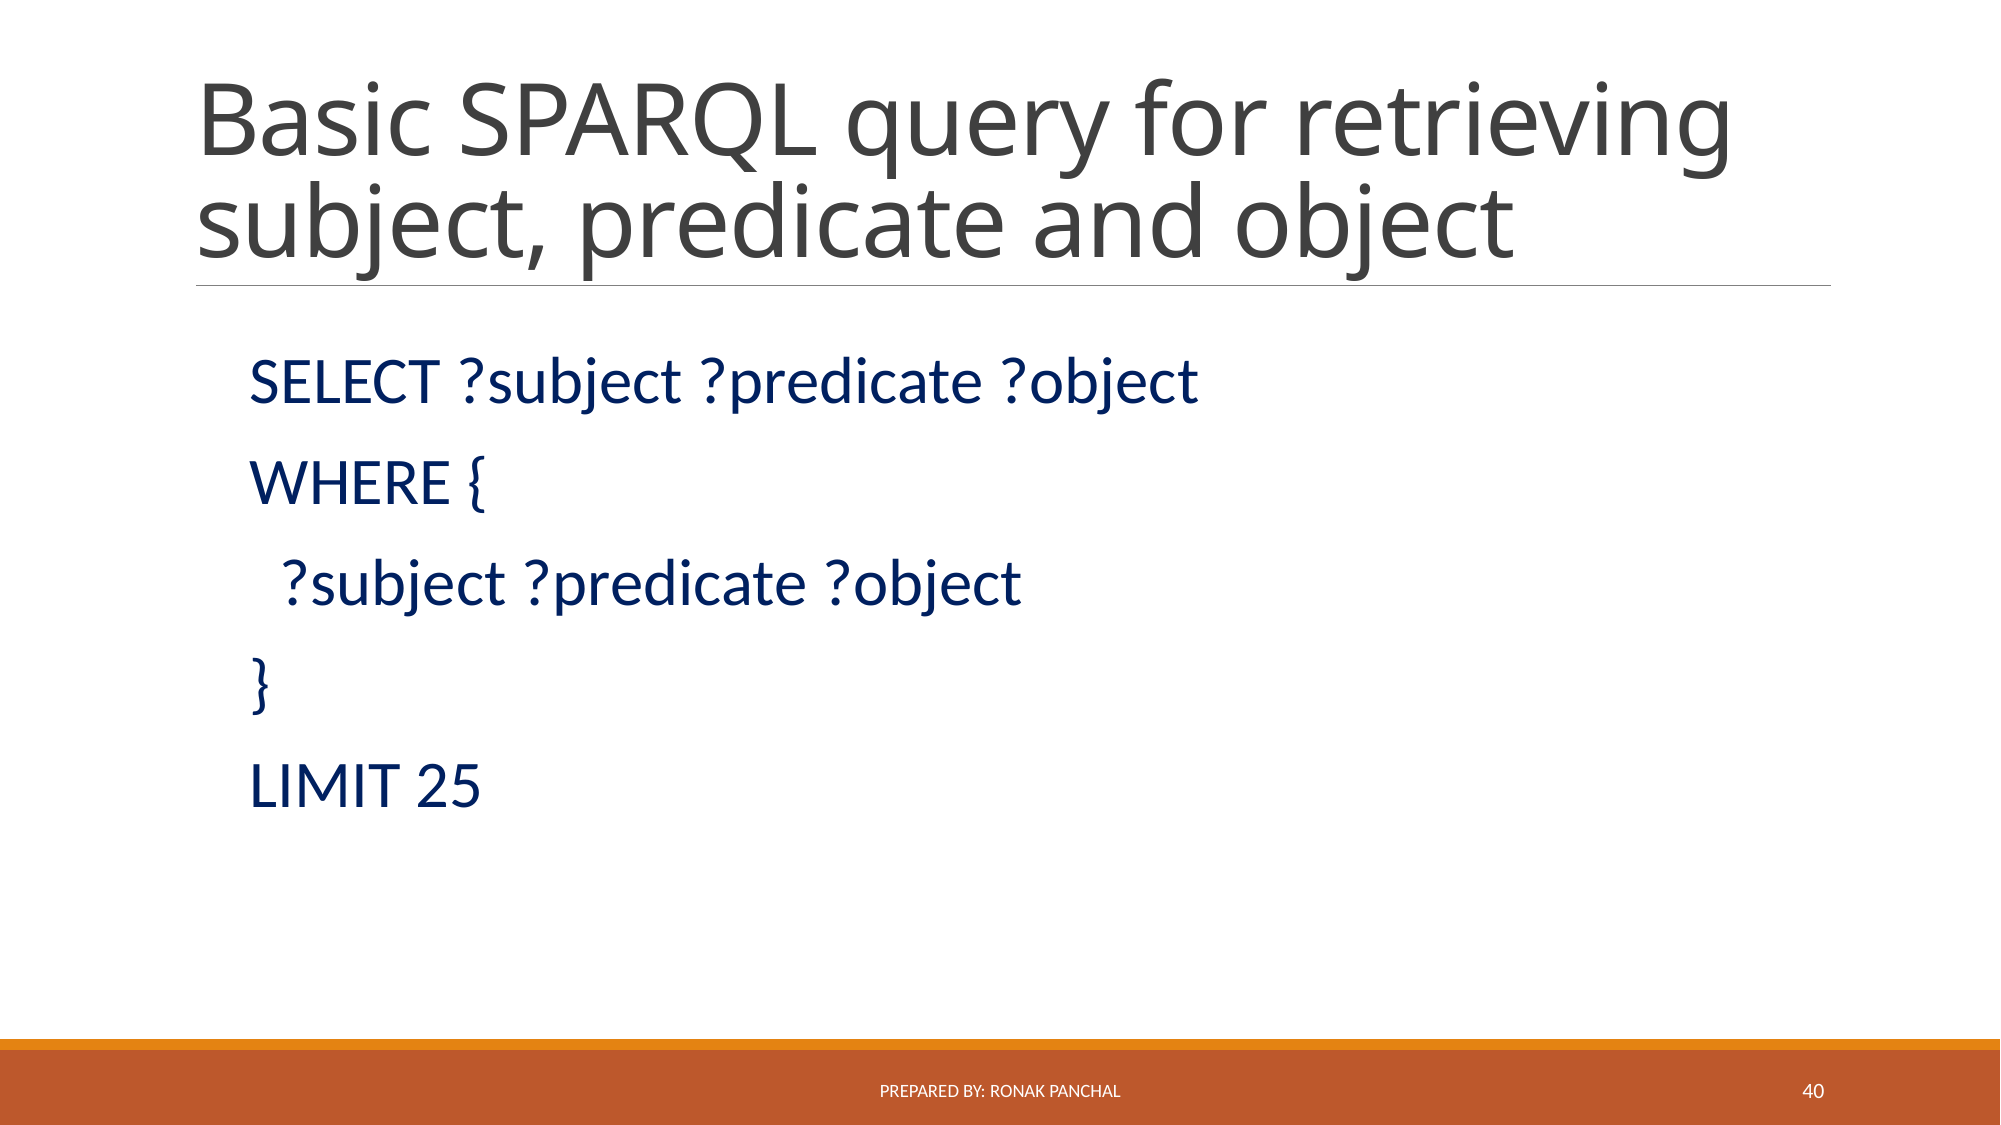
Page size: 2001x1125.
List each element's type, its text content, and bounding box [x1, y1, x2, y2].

slide_number 40 [1624, 1059, 1840, 1120]
footer Prepared By: Ronak Panchal [604, 1059, 1396, 1120]
list SELECT ?subject ?predicate ?object WHERE { ?subject ?predicate ?object } LIMIT 25 [249, 338, 1818, 756]
title Basic SPARQL query for retrieving subject, predicate and object [180, 47, 1830, 285]
